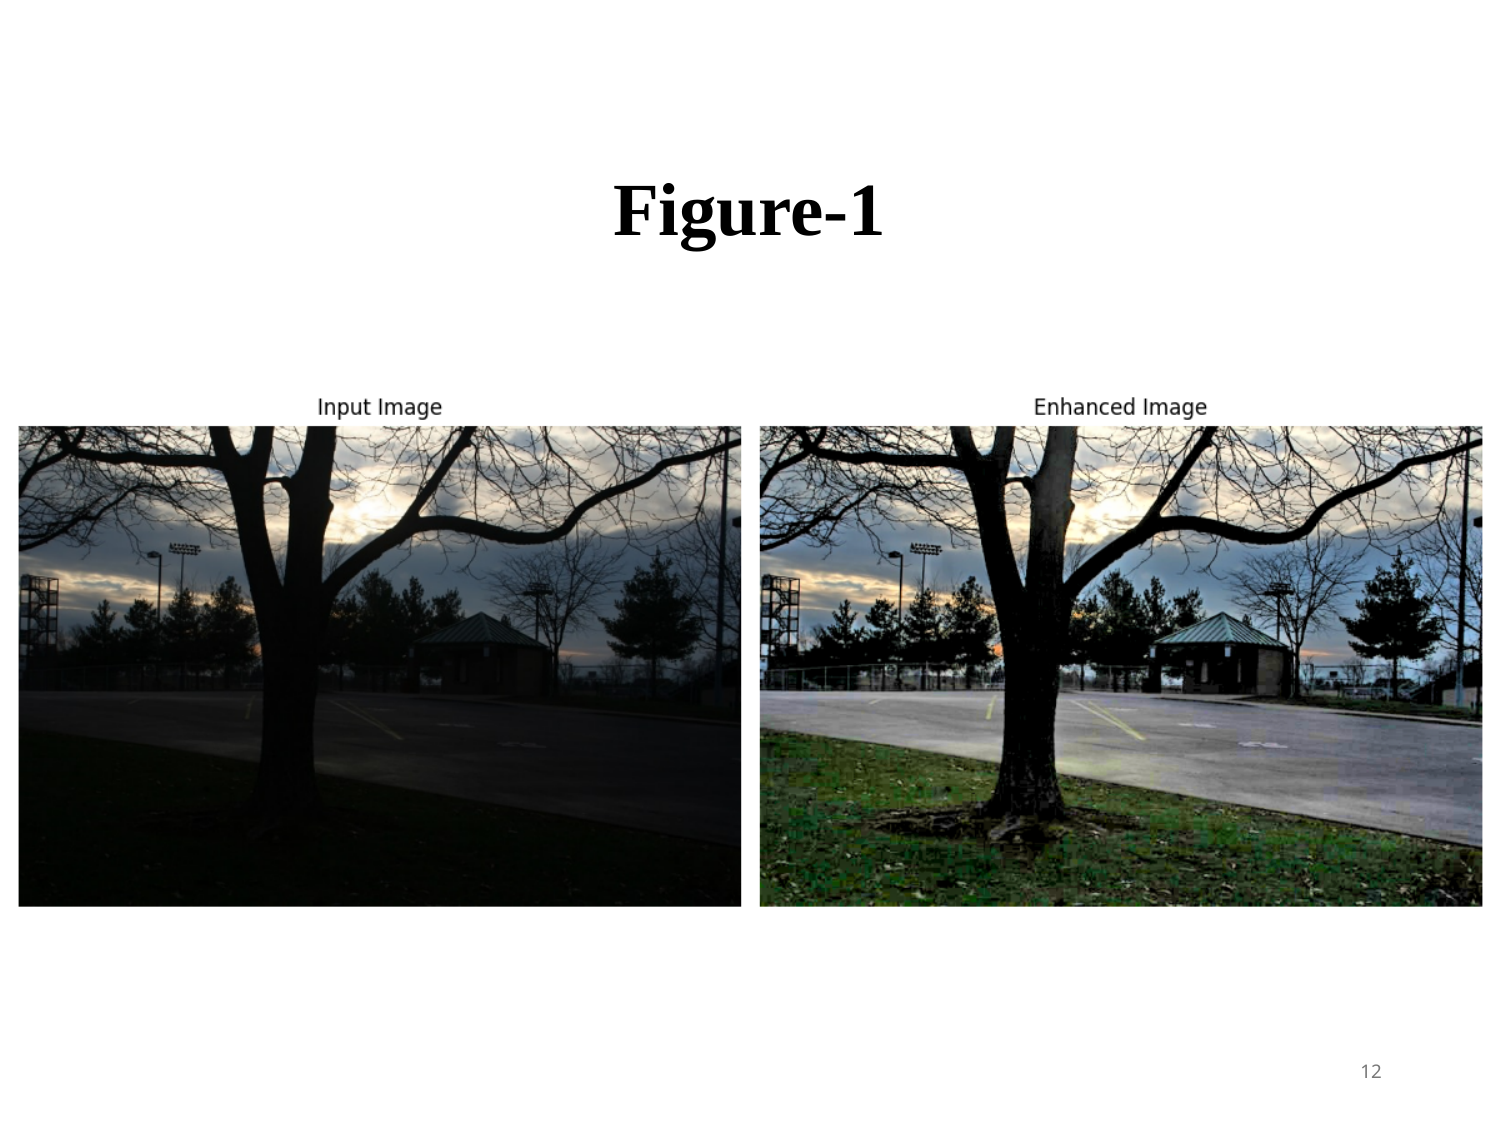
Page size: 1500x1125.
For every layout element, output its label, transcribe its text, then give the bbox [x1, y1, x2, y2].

picture [0, 291, 1500, 1043]
text_box Figure-1 [598, 152, 902, 258]
slide_number 12 [1059, 1043, 1397, 1103]
